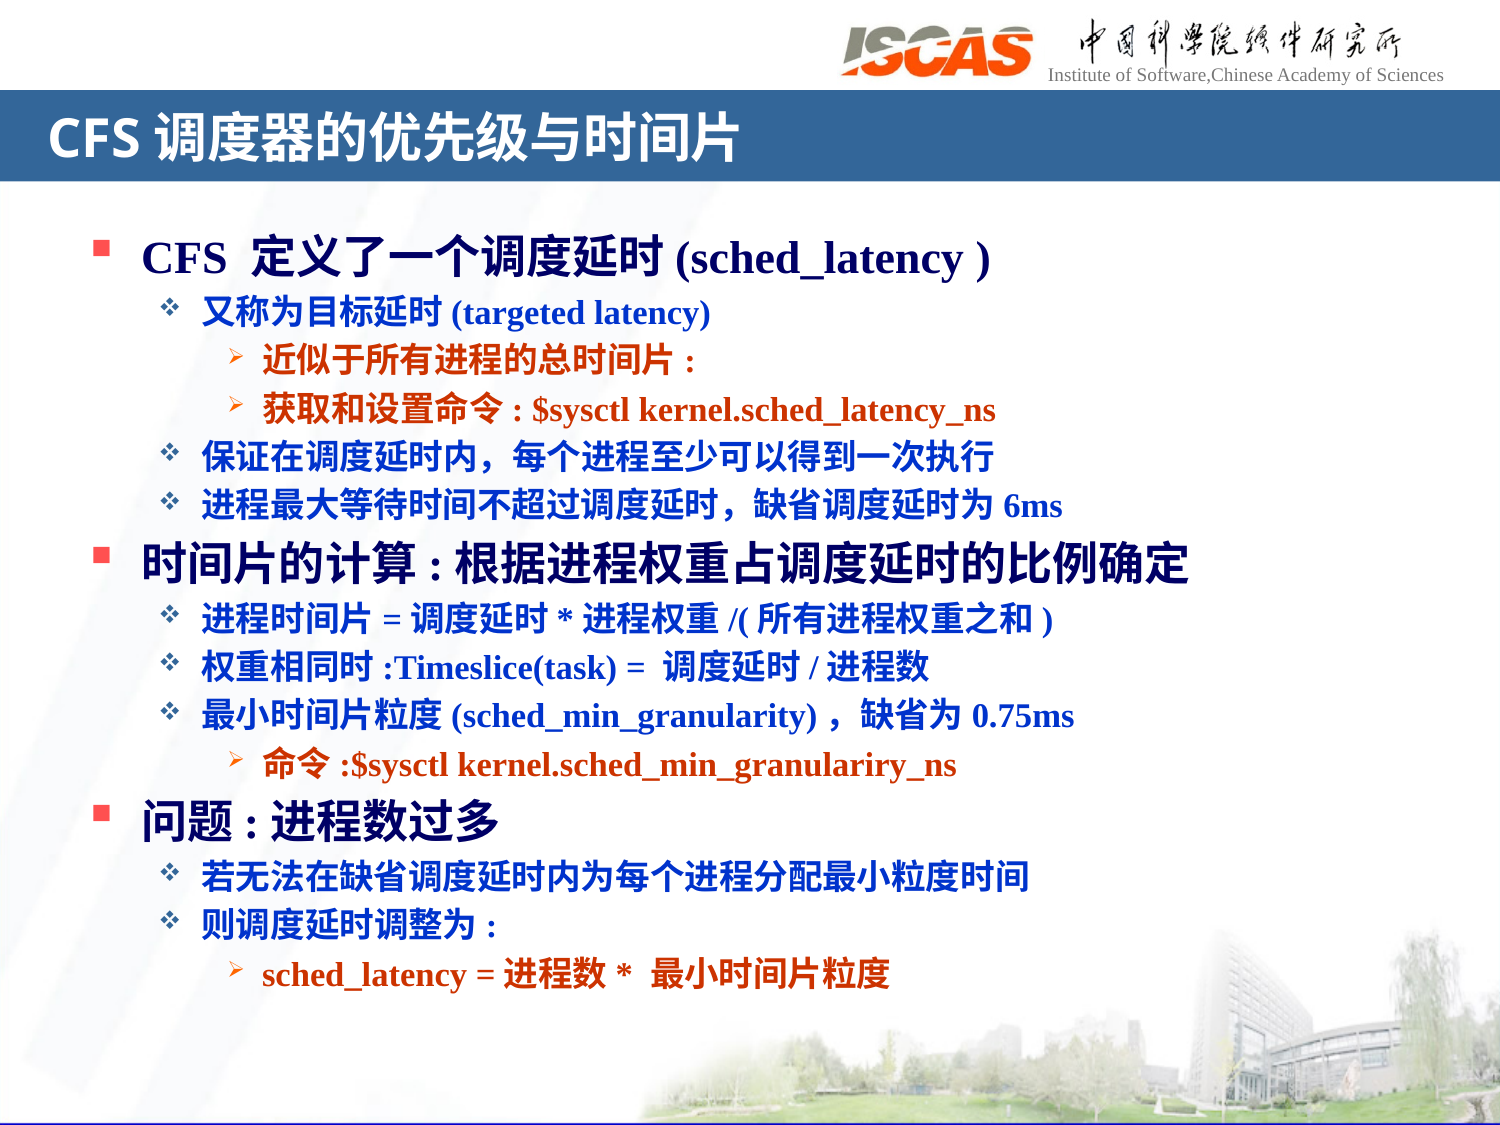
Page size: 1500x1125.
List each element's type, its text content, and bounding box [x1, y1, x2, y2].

title CFS调度器的优先级与时间片 [0, 89, 1500, 182]
list CFS 定义了一个调度延时(sched_latency ) 又称为目标延时(targeted latency) 近似于所有进程的总时间片: 获取和设置命令: $sysctl kernel.sched_latency_ns 保证在调度延时内，每个进程至少可以得到一次执行 进程最大等待时间不超过调度延时，缺省调度延时为6ms 时间片的计算:根据进程权重占调度延时的比例确定 进程时间片=调度延时*进程权重/(所有进程权重之和) 权重相同时:Timeslice(task) = 调度延时/进程数 最小时间片粒度(sched_min_granularity)，缺省为0.75ms 命令:$sysctl kernel.sched_min_granulariry_ns 问题:进程数过多 若无法在缺省调度延时内为每个进程分配最小粒度时间 则调度延时调整为: sched_latency =进程数* 最小时间片粒度 [73, 219, 1427, 1024]
picture [0, 182, 1500, 1125]
picture [1077, 15, 1402, 71]
picture [837, 18, 1045, 87]
